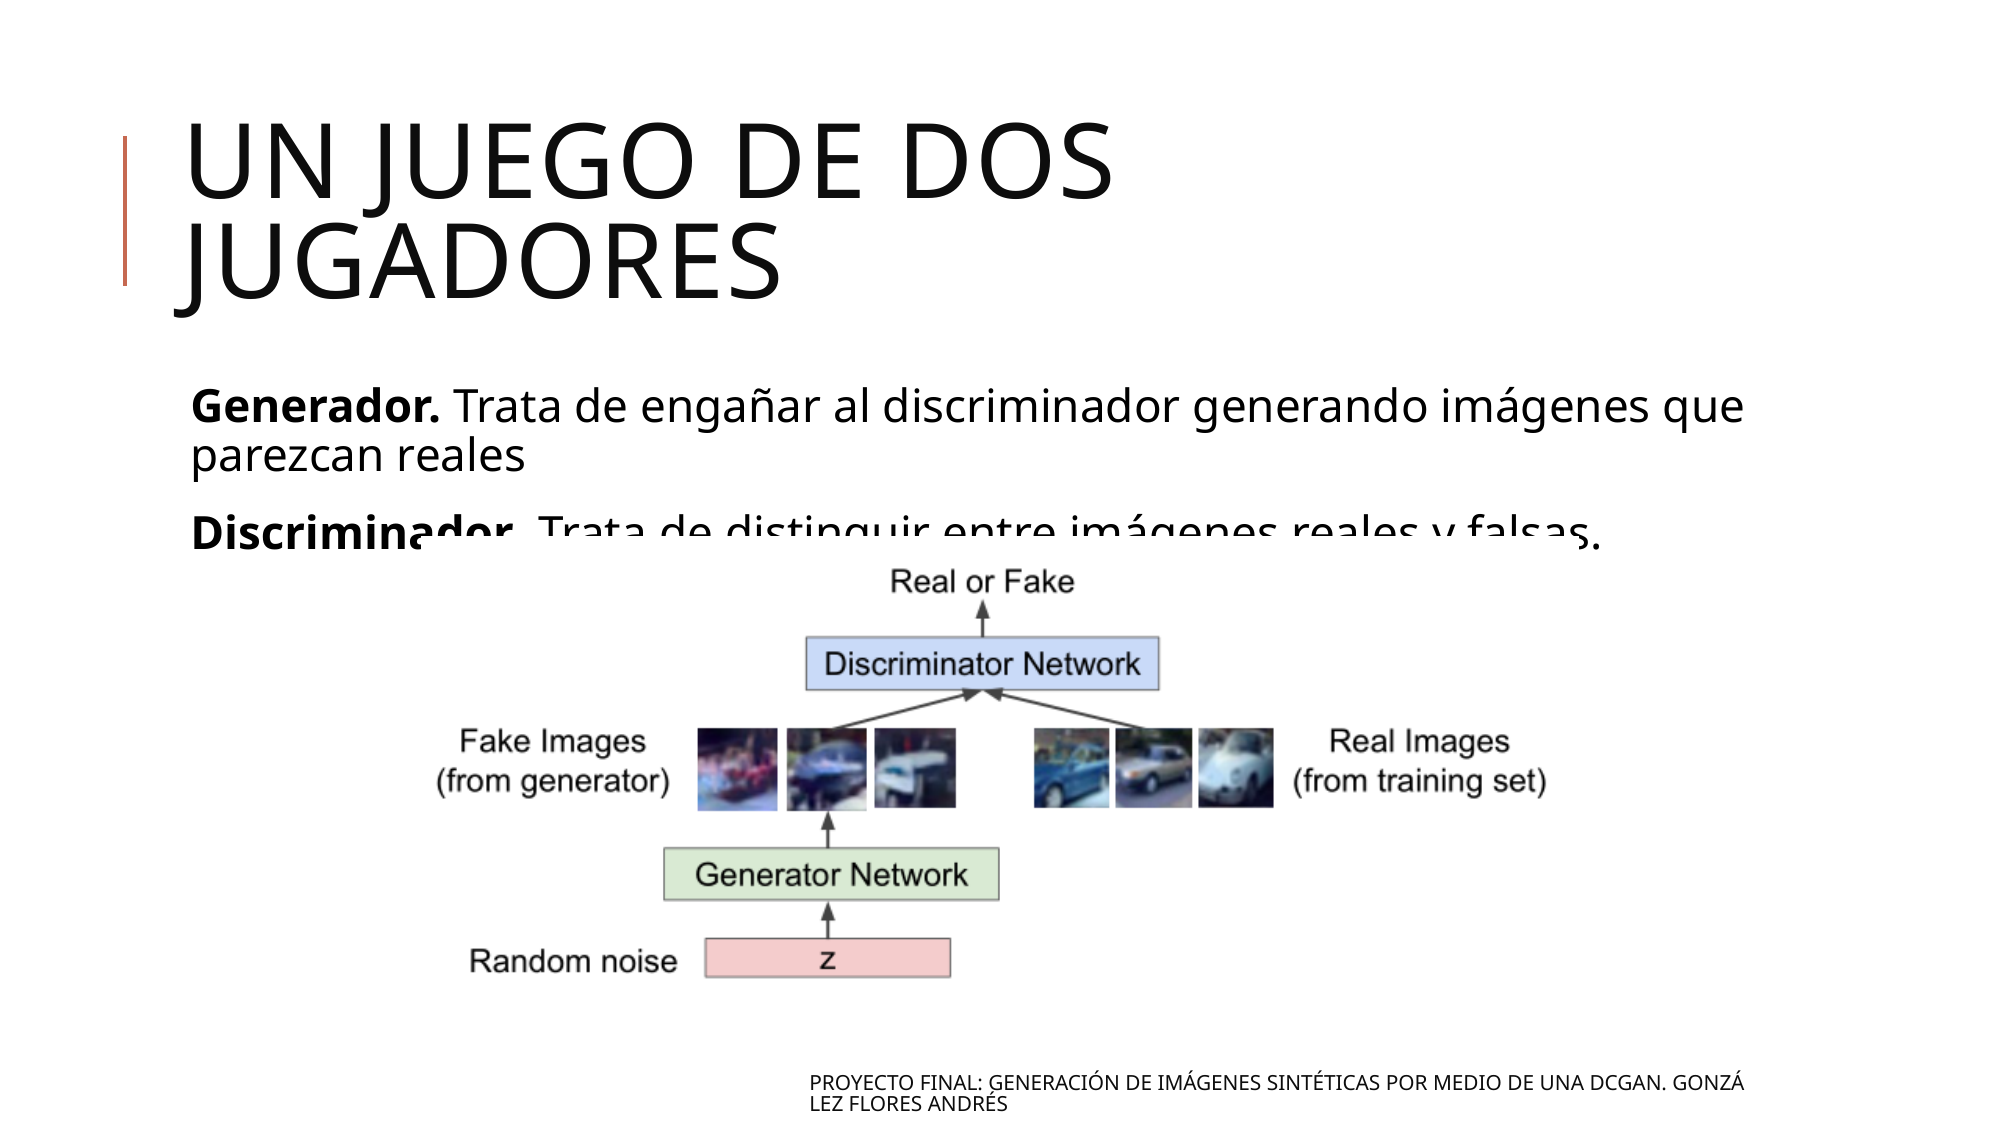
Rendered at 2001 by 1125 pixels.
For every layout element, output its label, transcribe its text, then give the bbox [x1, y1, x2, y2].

title Un juego de dos jugadores [168, 96, 1763, 342]
footer Proyecto Final: Generación de imágenes sintéticas por medio de una DCGAN. González Flores Andrés [794, 1061, 1763, 1107]
list Generador. Trata de engañar al discriminador generando imágenes que parezcan reales Discriminador. Trata de distinguir entre imágenes reales y falsas. [168, 375, 1860, 1035]
picture [421, 536, 1579, 1000]
